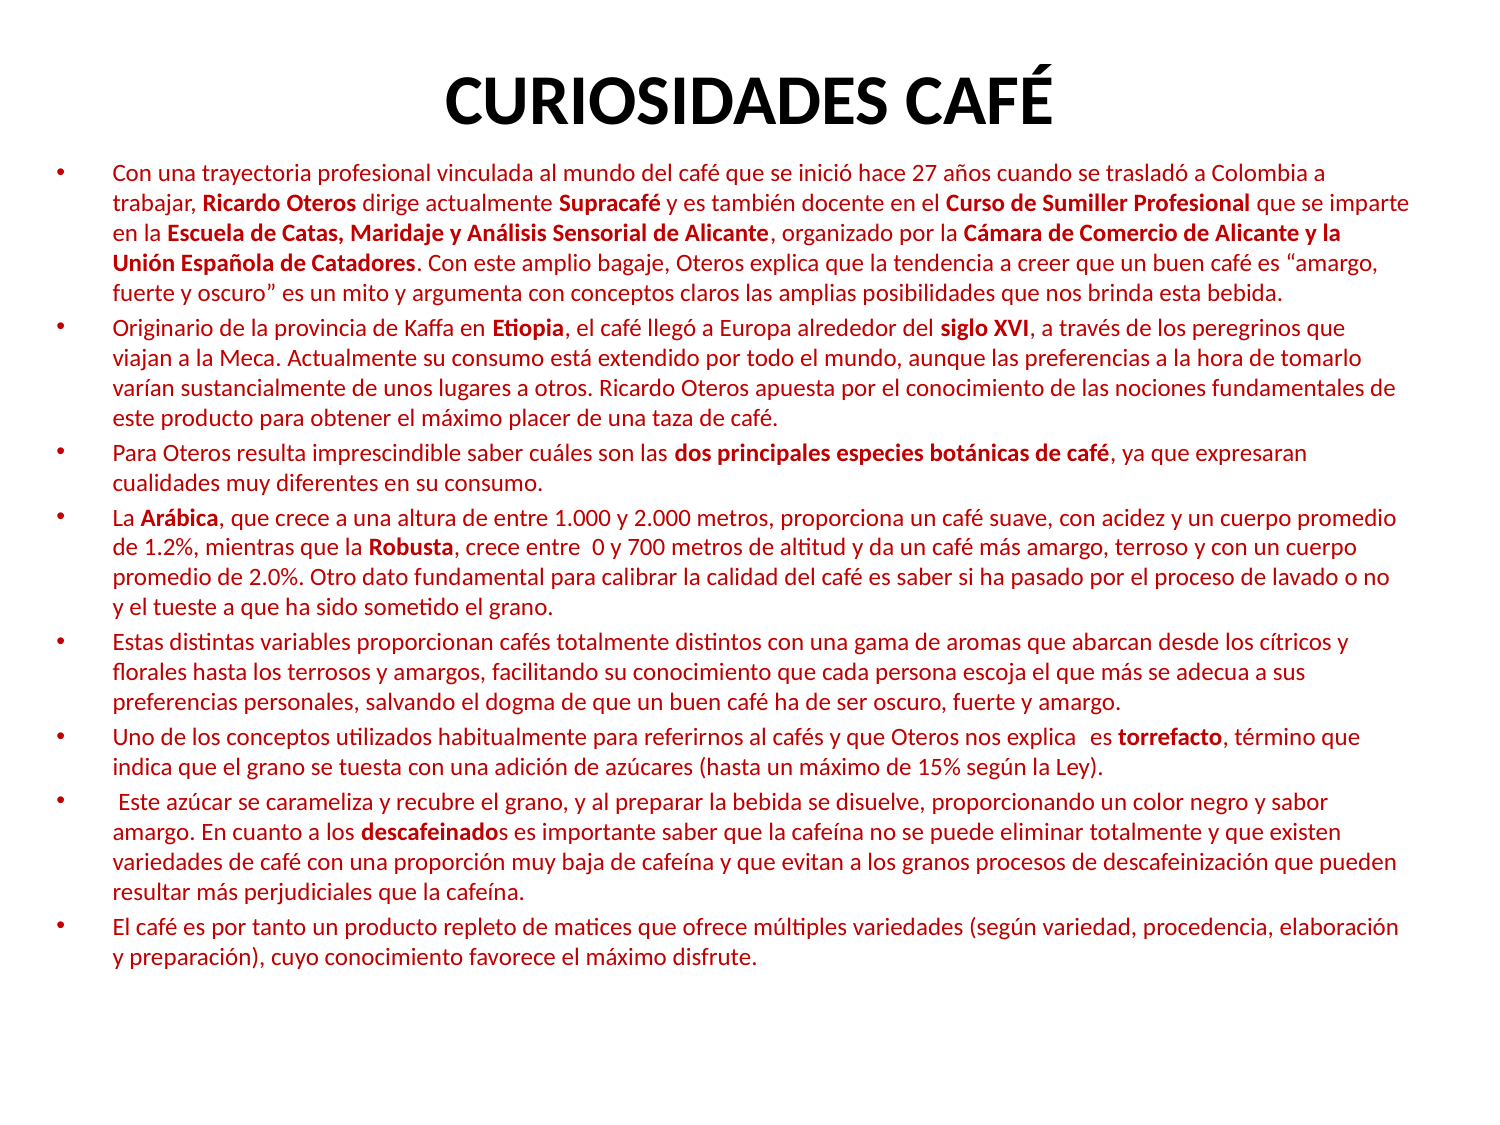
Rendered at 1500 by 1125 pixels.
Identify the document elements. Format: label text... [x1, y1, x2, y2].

title CURIOSIDADES CAFÉ [75, 45, 1425, 149]
list Con una trayectoria profesional vinculada al mundo del café que se inició hace 27 años cuando se trasladó a Colombia a trabajar, Ricardo Oteros dirige actualmente Supracafé y es también docente en el Curso de Sumiller Profesional que se imparte en la Escuela de Catas, Maridaje y Análisis Sensorial de Alicante, organizado por la Cámara de Comercio de Alicante y la Unión Española de Catadores. Con este amplio bagaje, Oteros explica que la tendencia a creer que un buen café es “amargo, fuerte y oscuro” es un mito y argumenta con conceptos claros las amplias posibilidades que nos brinda esta bebida. Originario de la provincia de Kaffa en Etiopia, el café llegó a Europa alrededor del siglo XVI, a través de los peregrinos que viajan a la Meca. Actualmente su consumo está extendido por todo el mundo, aunque las preferencias a la hora de tomarlo varían sustancialmente de unos lugares a otros. Ricardo Oteros apuesta por el conocimiento de las nociones fundamentales de este producto para obtener el máximo placer de una taza de café. Para Oteros resulta imprescindible saber cuáles son las dos principales especies botánicas de café, ya que expresaran cualidades muy diferentes en su consumo. La Arábica, que crece a una altura de entre 1.000 y 2.000 metros, proporciona un café suave, con acidez y un cuerpo promedio de 1.2%, mientras que la Robusta, crece entre 0 y 700 metros de altitud y da un café más amargo, terroso y con un cuerpo promedio de 2.0%. Otro dato fundamental para calibrar la calidad del café es saber si ha pasado por el proceso de lavado o no y el tueste a que ha sido sometido el grano. Estas distintas variables proporcionan cafés totalmente distintos con una gama de aromas que abarcan desde los cítricos y florales hasta los terrosos y amargos, facilitando su conocimiento que cada persona escoja el que más se adecua a sus preferencias personales, salvando el dogma de que un buen café ha de ser oscuro, fuerte y amargo. Uno de los conceptos utilizados habitualmente para referirnos al cafés y que Oteros nos explica es torrefacto, término que indica que el grano se tuesta con una adición de azúcares (hasta un máximo de 15% según la Ley). Este azúcar se carameliza y recubre el grano, y al preparar la bebida se disuelve, proporcionando un color negro y sabor amargo. En cuanto a los descafeinados es importante saber que la cafeína no se puede eliminar totalmente y que existen variedades de café con una proporción muy baja de cafeína y que evitan a los granos procesos de descafeinización que pueden resultar más perjudiciales que la cafeína. El café es por tanto un producto repleto de matices que ofrece múltiples variedades (según variedad, procedencia, elaboración y preparación), cuyo conocimiento favorece el máximo disfrute. [41, 149, 1425, 1083]
